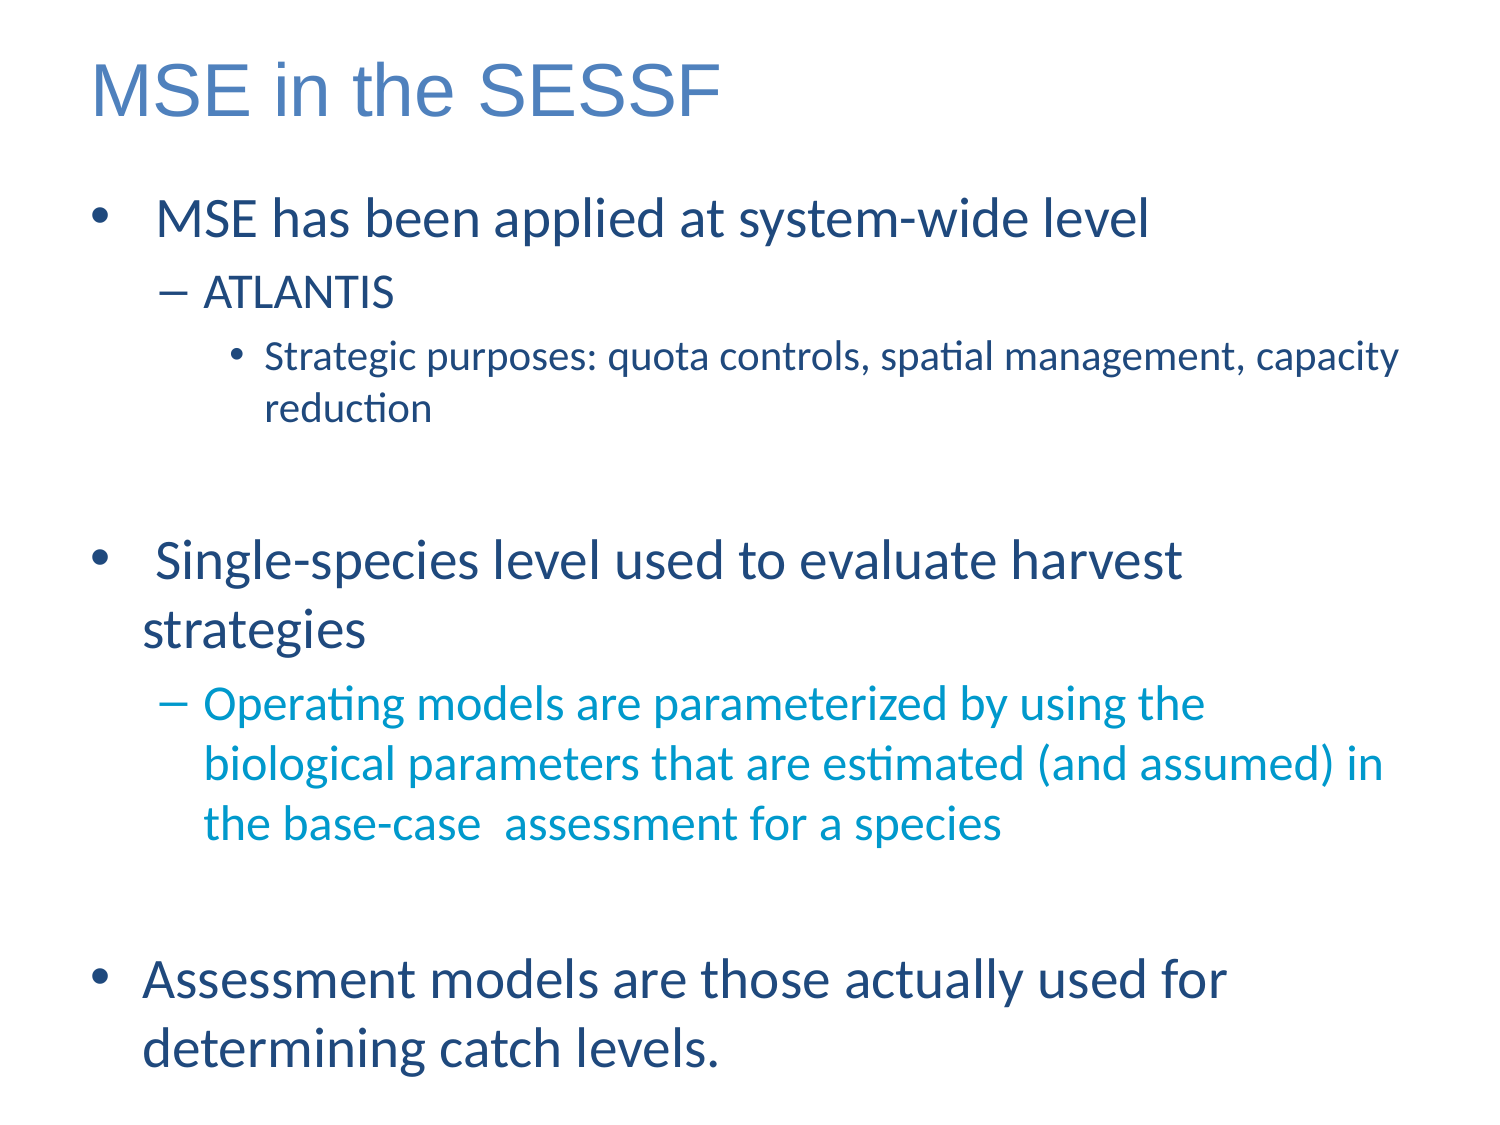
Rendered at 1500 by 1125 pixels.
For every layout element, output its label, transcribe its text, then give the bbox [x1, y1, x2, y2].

title MSE in the SESSF [75, 30, 1425, 144]
list MSE has been applied at system-wide level ATLANTIS Strategic purposes: quota controls, spatial management, capacity reduction Single-species level used to evaluate harvest strategies Operating models are parameterized by using the biological parameters that are estimated (and assumed) in the base-case assessment for a species Assessment models are those actually used for determining catch levels. [75, 172, 1425, 1090]
